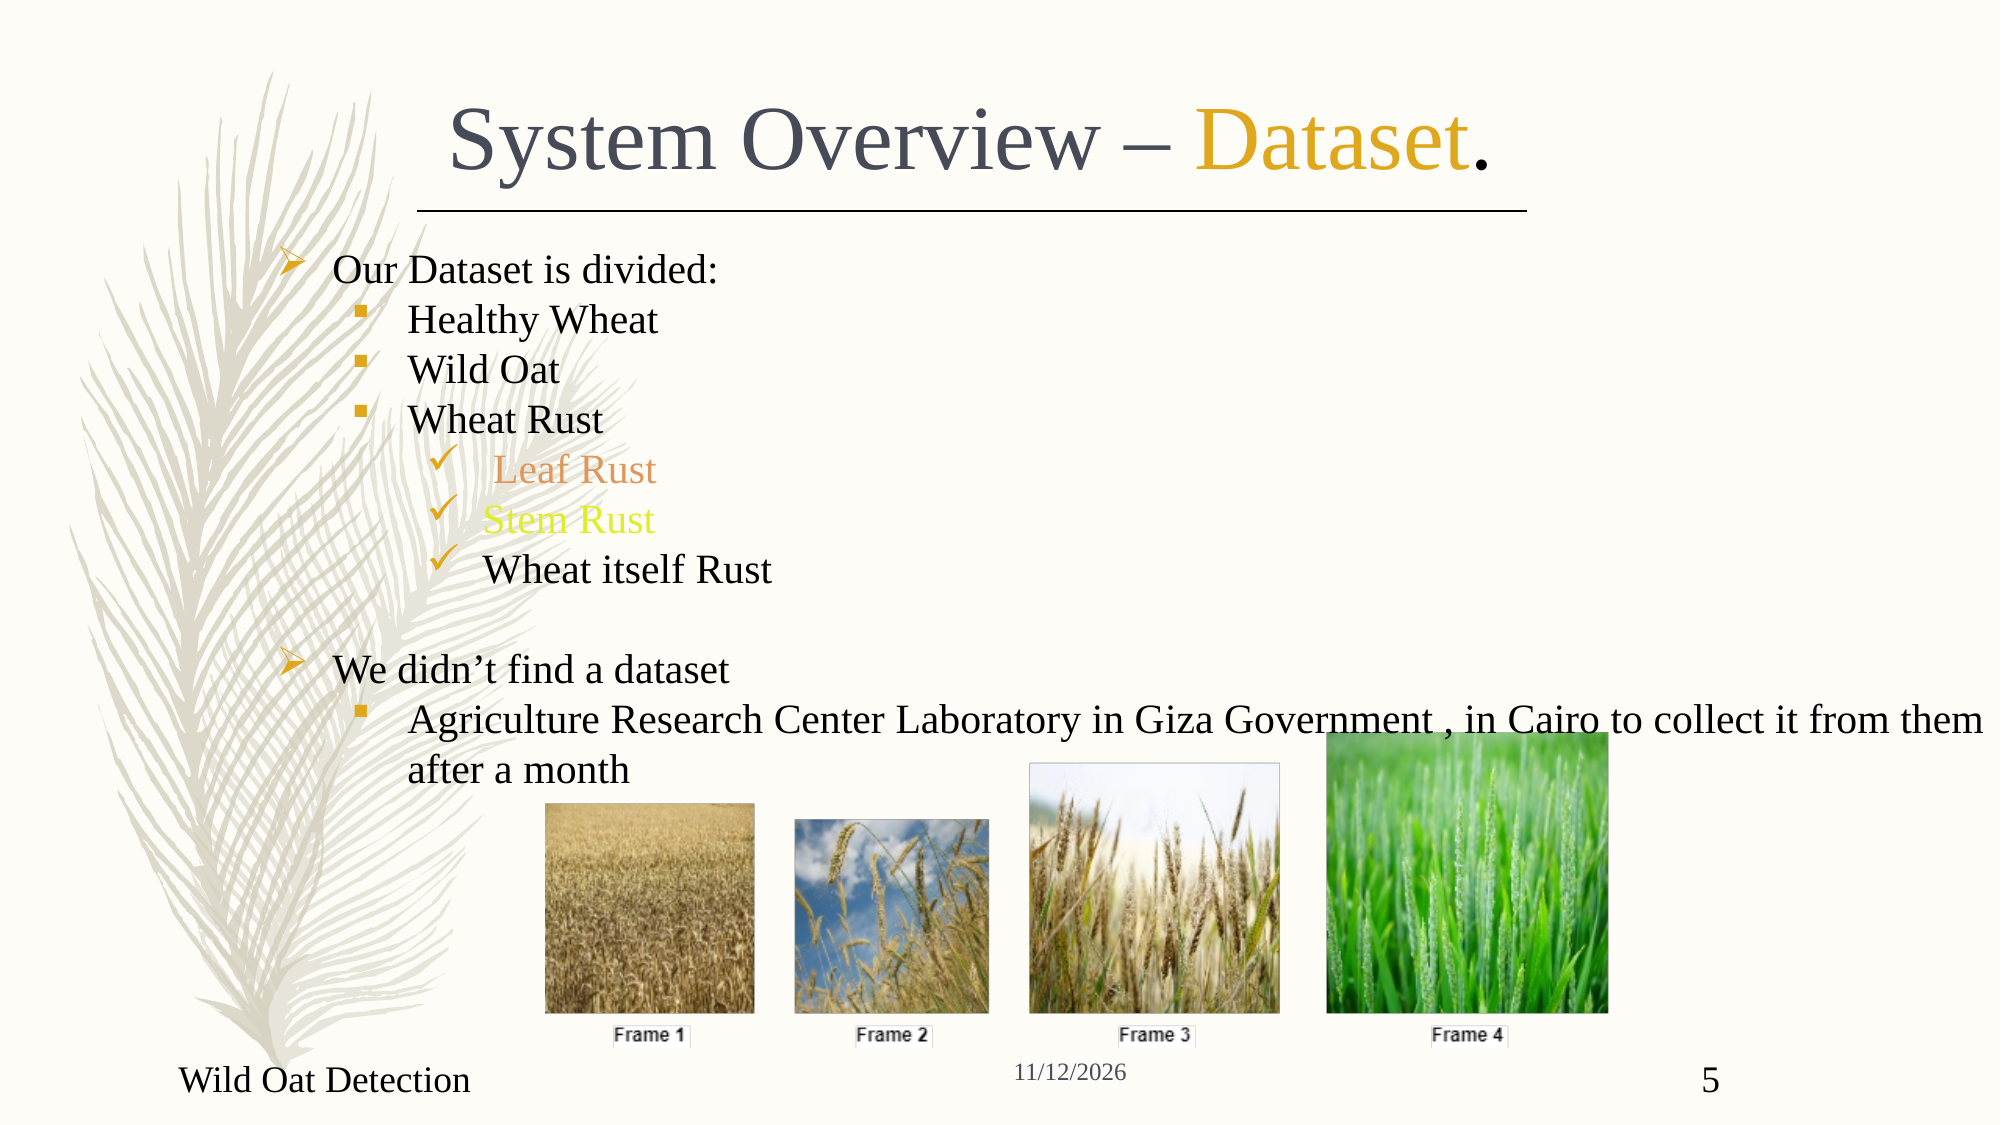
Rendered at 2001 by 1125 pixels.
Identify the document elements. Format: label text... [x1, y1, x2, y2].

text_box Our Dataset is divided: Healthy Wheat Wild Oat Wheat Rust Leaf Rust Stem Rust Wheat itself Rust We didn’t find a dataset Agriculture Research Center Laboratory in Giza Government , in Cairo to collect it from them after a month [261, 234, 2000, 799]
title System Overview – Dataset. [432, 75, 2000, 293]
slide_number 5 [1686, 1048, 1942, 1108]
picture [544, 732, 1610, 1049]
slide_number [1094, 1049, 1296, 1101]
footer Wild Oat Detection [163, 1048, 1094, 1108]
